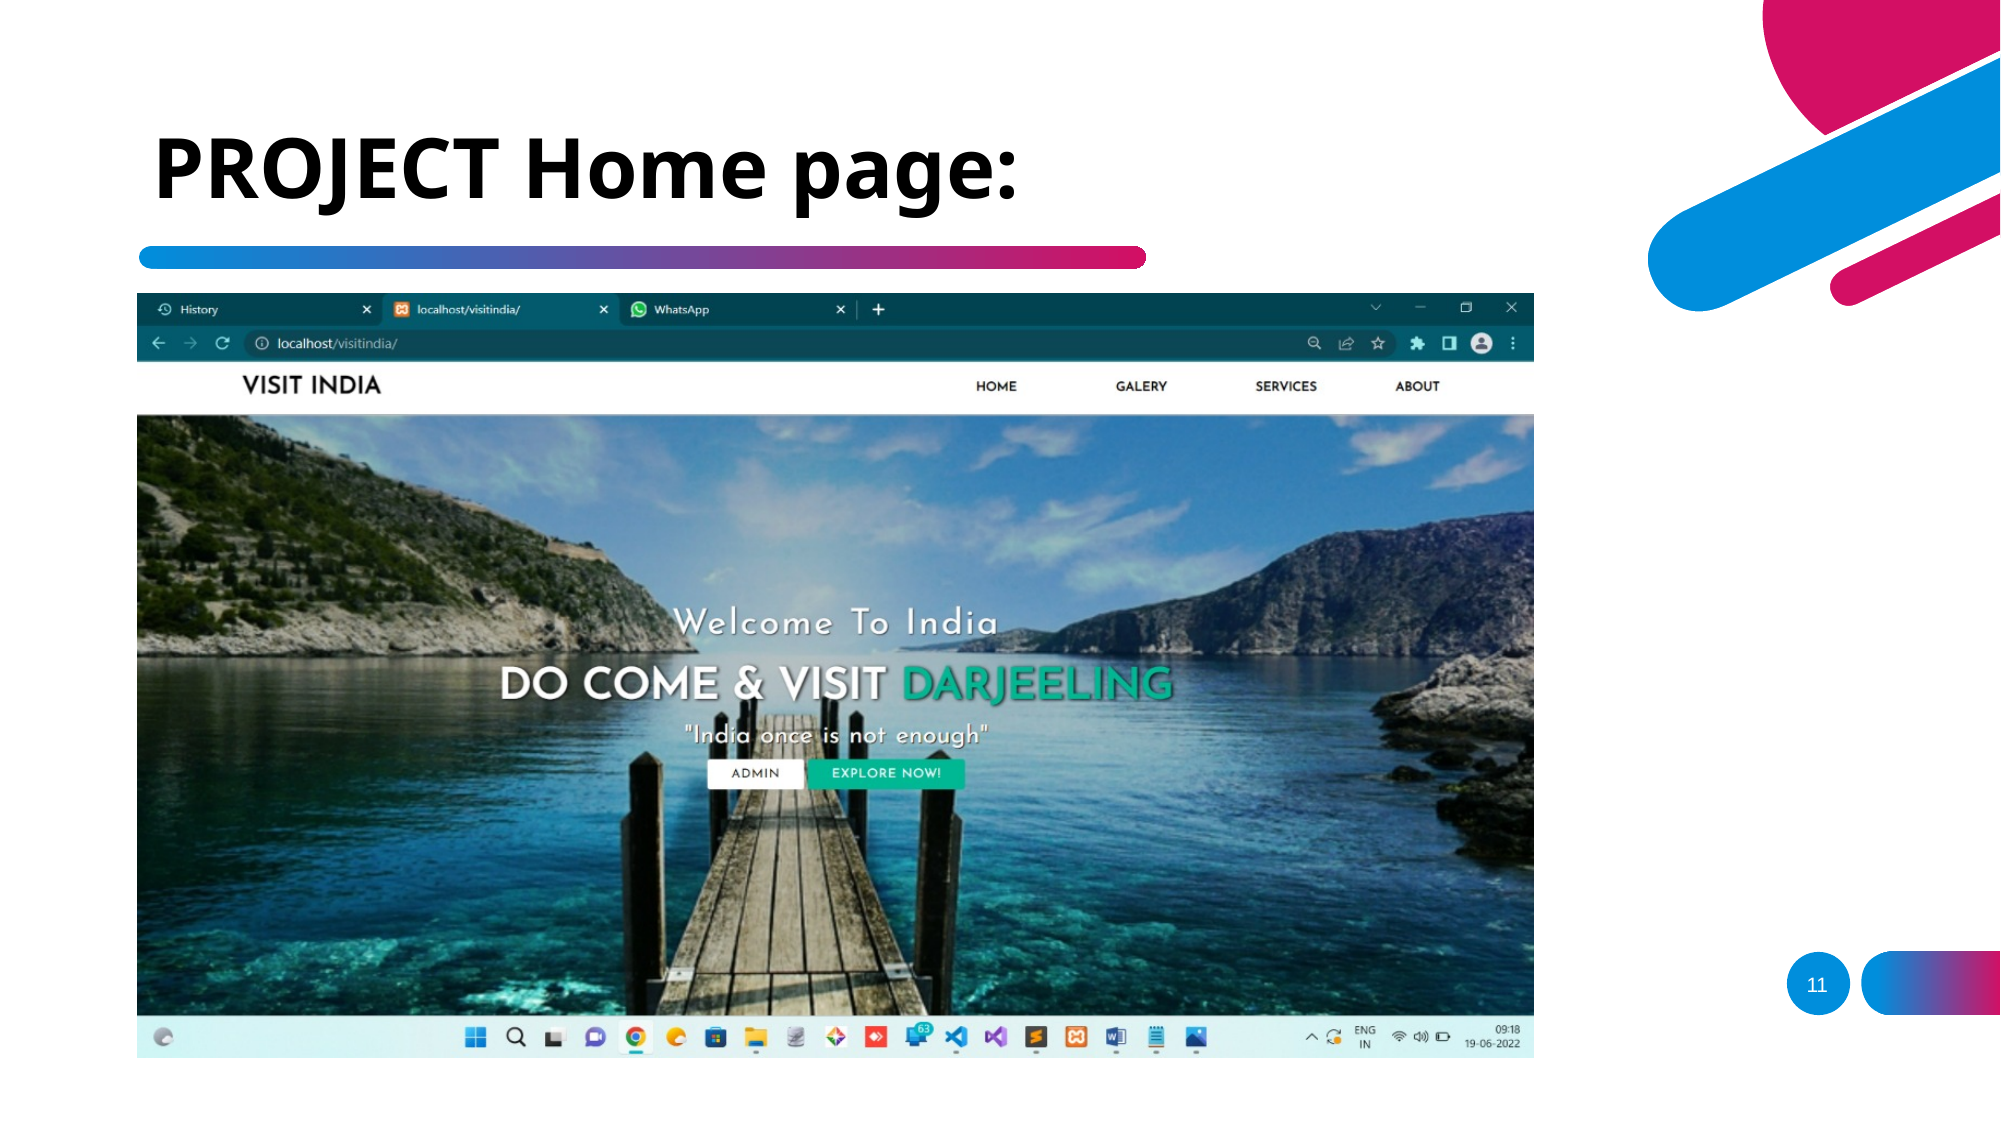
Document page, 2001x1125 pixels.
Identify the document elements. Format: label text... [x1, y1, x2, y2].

title PROJECT Home page: [137, 26, 1623, 317]
slide_number 11 [1772, 954, 1863, 1015]
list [137, 293, 1534, 1058]
